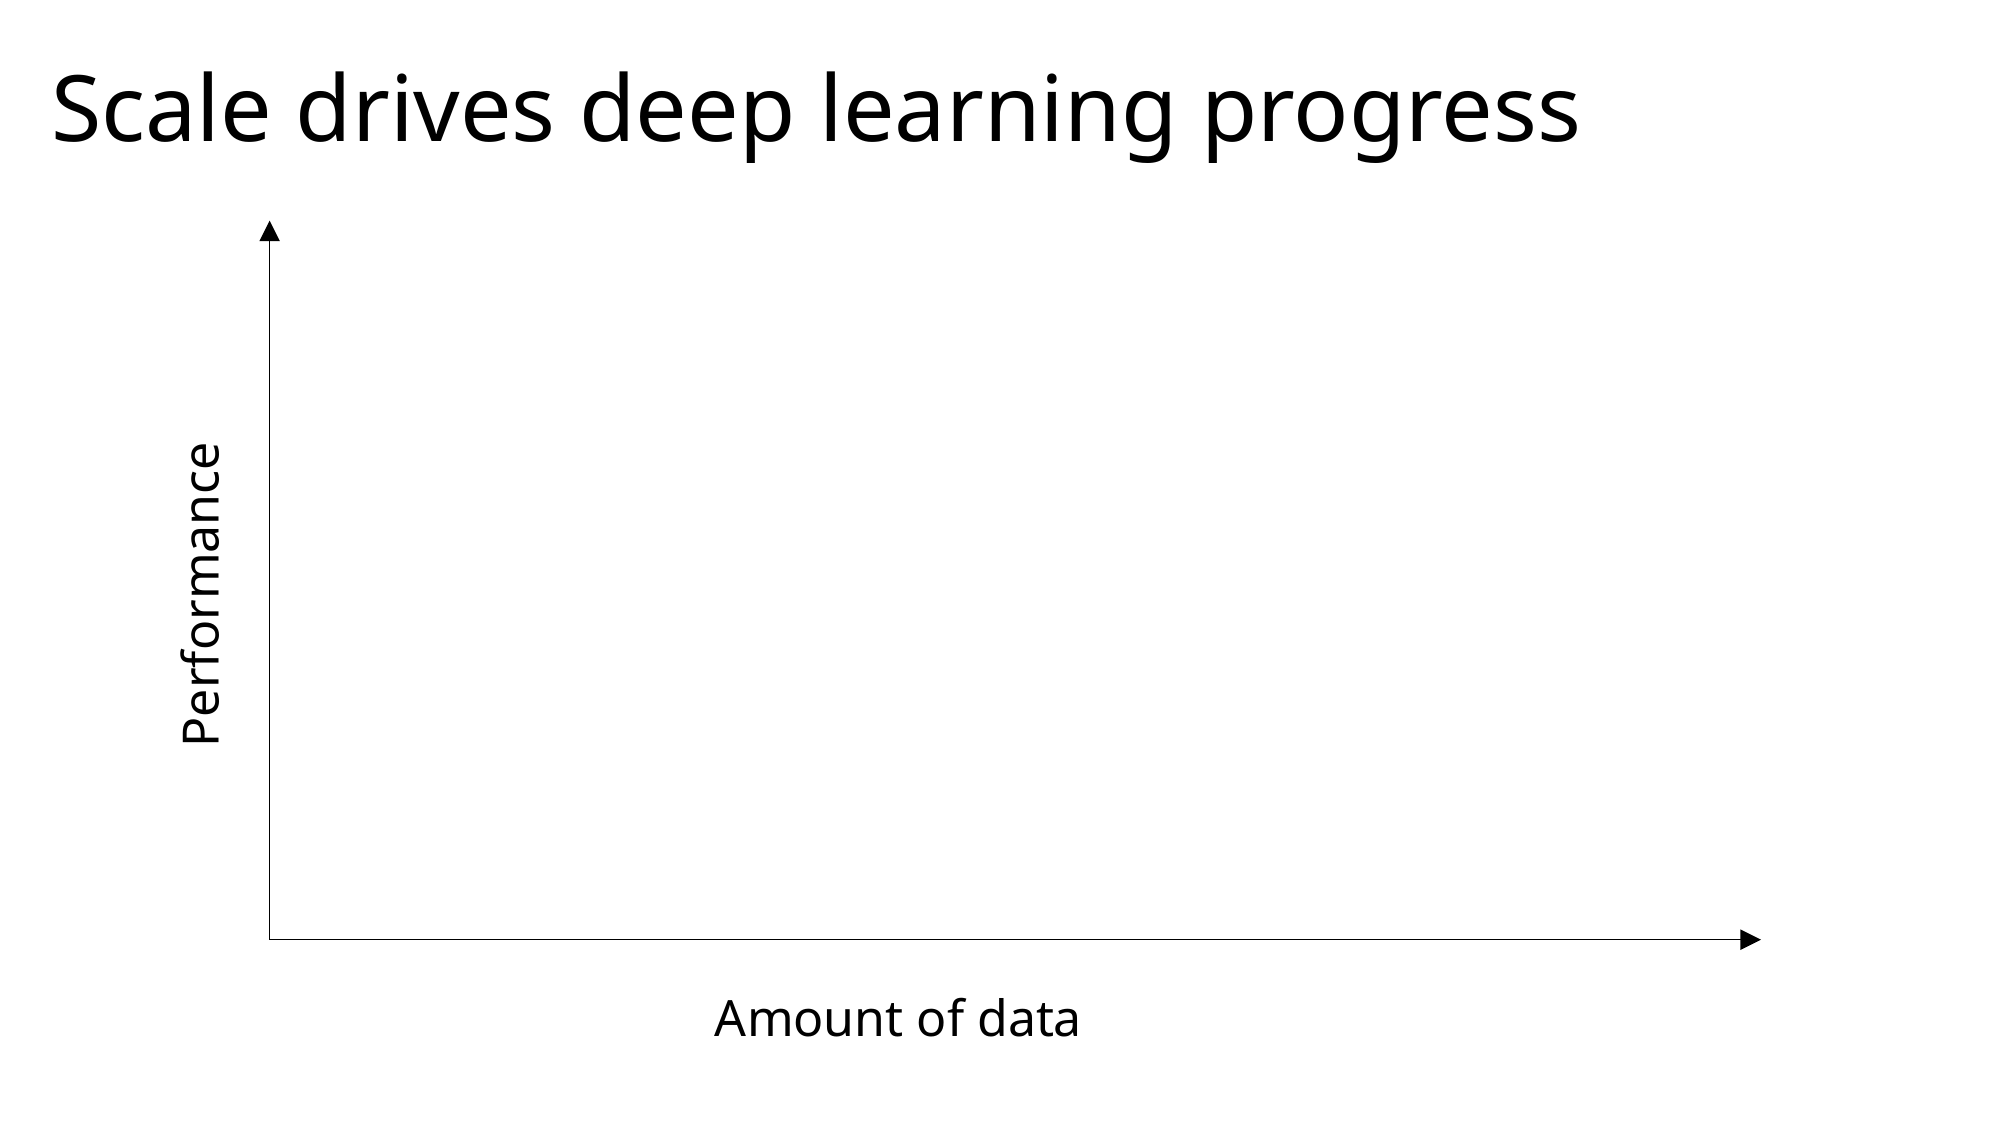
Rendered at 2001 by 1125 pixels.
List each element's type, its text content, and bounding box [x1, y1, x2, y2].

text_box Amount of data [700, 979, 1097, 1054]
title Scale drives deep learning progress [36, 3, 1761, 221]
text_box Performance [161, 427, 236, 763]
